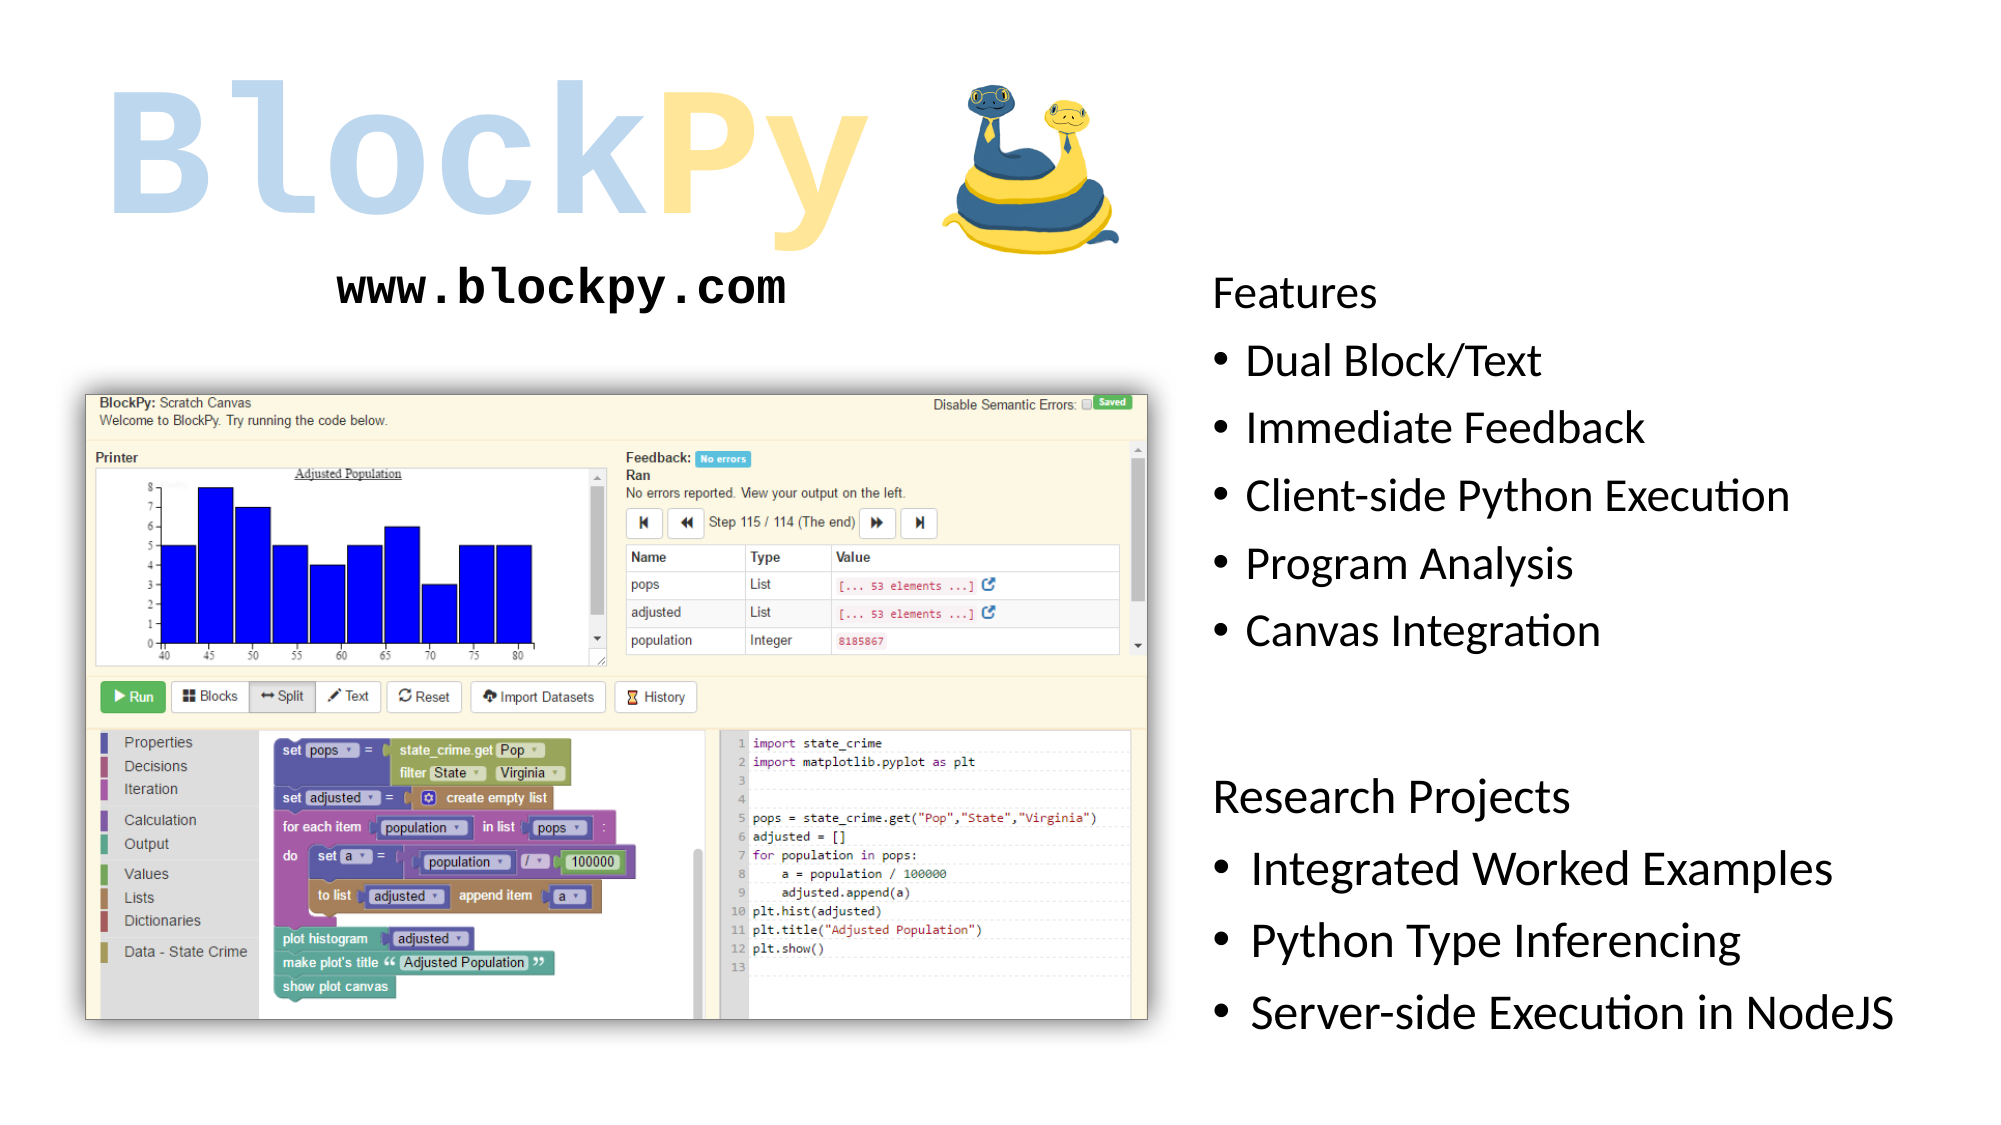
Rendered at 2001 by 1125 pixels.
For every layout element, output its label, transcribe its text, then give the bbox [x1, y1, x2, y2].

list Research Projects Integrated Worked Examples Python Type Inferencing Server-side Execution in NodeJS [1197, 762, 1926, 1053]
text_box Features Dual Block/Text Immediate Feedback Client-side Python Execution Program Analysis Canvas Integration [1197, 260, 1926, 668]
picture [85, 394, 1148, 1020]
text_box www.blockpy.com [321, 300, 802, 321]
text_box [83, 23, 1148, 300]
